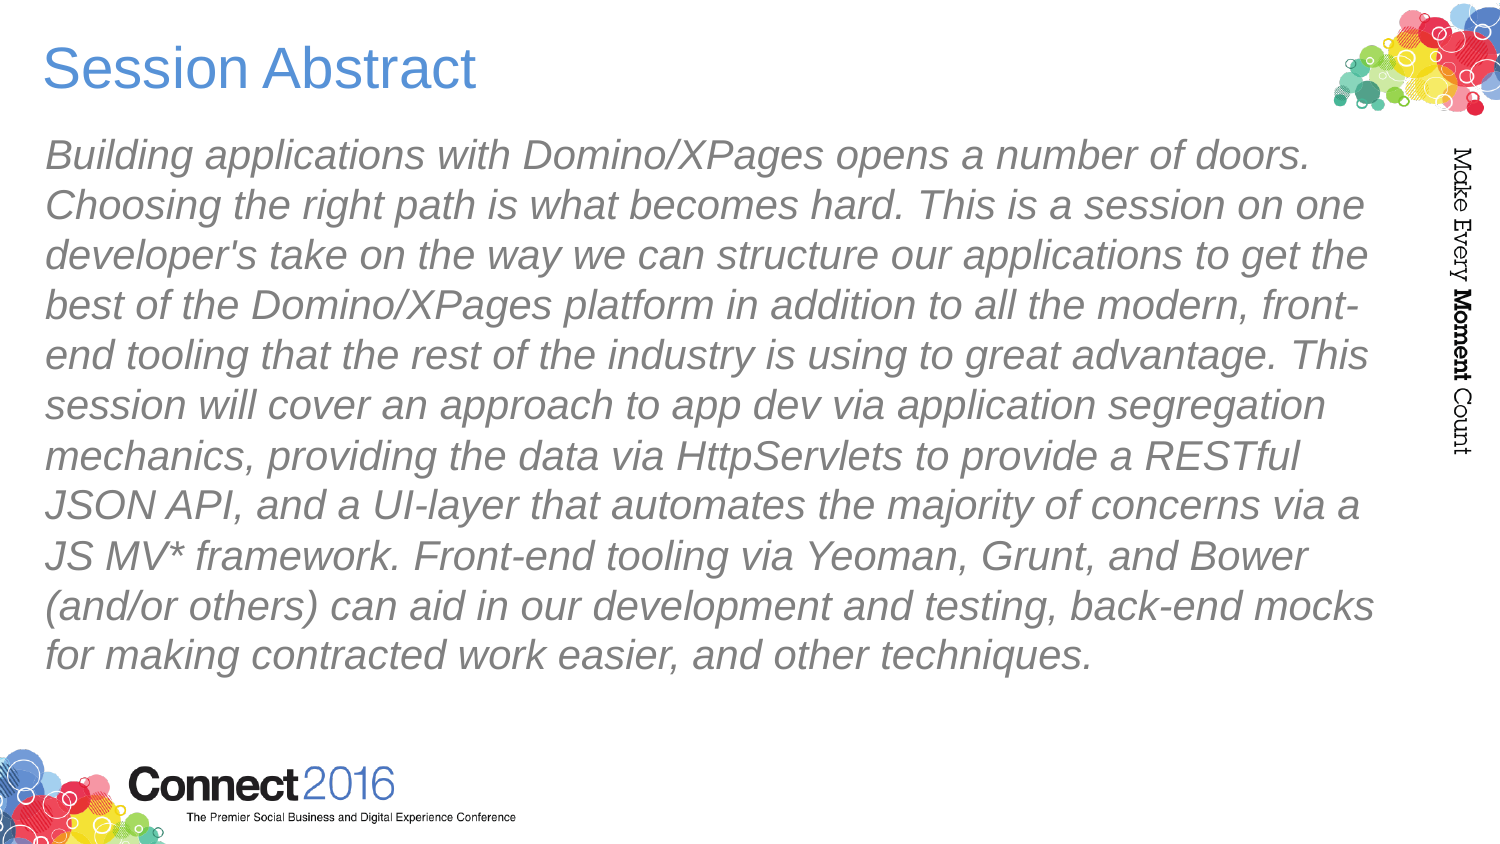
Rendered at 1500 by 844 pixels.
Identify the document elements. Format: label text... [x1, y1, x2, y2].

picture [1441, 148, 1474, 521]
list Building applications with Domino/XPages opens a number of doors. Choosing the right path is what becomes hard. This is a session on one developer's take on the way we can structure our applications to get the best of the Domino/XPages platform in addition to all the modern, front-end tooling that the rest of the industry is using to great advantage. This session will cover an approach to app dev via application segregation mechanics, providing the data via HttpServlets to provide a RESTful JSON API, and a UI-layer that automates the majority of concerns via a JS MV* framework. Front-end tooling via Yeoman, Grunt, and Bower (and/or others) can aid in our development and testing, back-end mocks for making contracted work easier, and other techniques. [36, 120, 1398, 721]
picture [0, 745, 544, 844]
picture [1329, 3, 1500, 118]
title Session Abstract [34, 12, 1312, 108]
